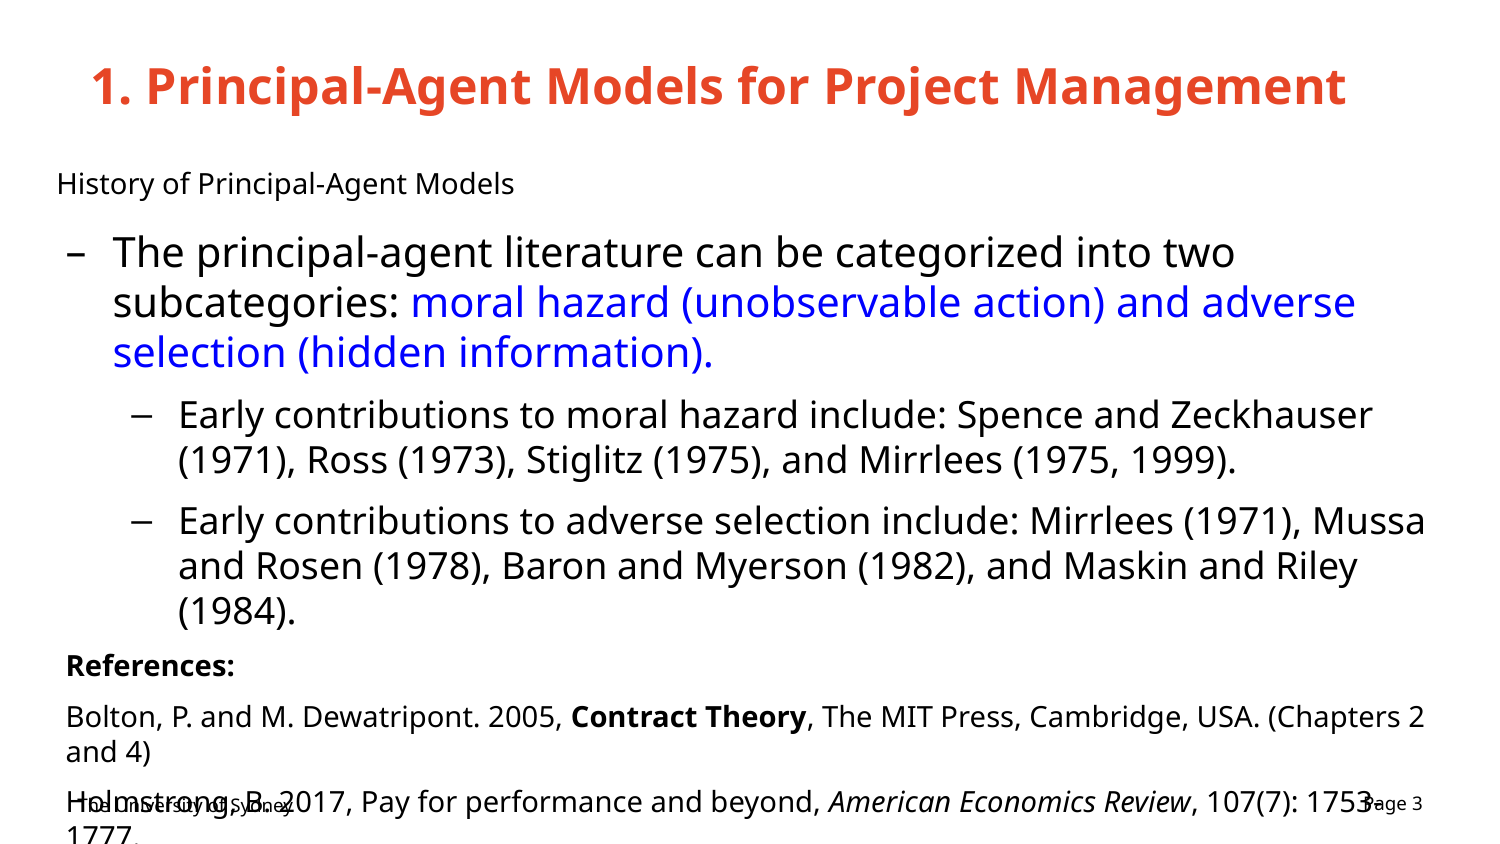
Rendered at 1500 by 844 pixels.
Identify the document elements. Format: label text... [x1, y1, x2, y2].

title 1. Principal-Agent Models for Project Management [75, 14, 1425, 155]
list The principal-agent literature can be categorized into two subcategories: moral hazard (unobservable action) and adverse selection (hidden information). Early contributions to moral hazard include: Spence and Zeckhauser (1971), Ross (1973), Stiglitz (1975), and Mirrlees (1975, 1999). Early contributions to adverse selection include: Mirrlees (1971), Mussa and Rosen (1978), Baron and Myerson (1982), and Maskin and Riley (1984). References: Bolton, P. and M. Dewatripont. 2005, Contract Theory, The MIT Press, Cambridge, USA. (Chapters 2 and 4) Holmstrong, B. 2017, Pay for performance and beyond, American Economics Review, 107(7): 1753-1777. [41, 218, 1463, 794]
list History of Principal-Agent Models [41, 156, 1463, 216]
